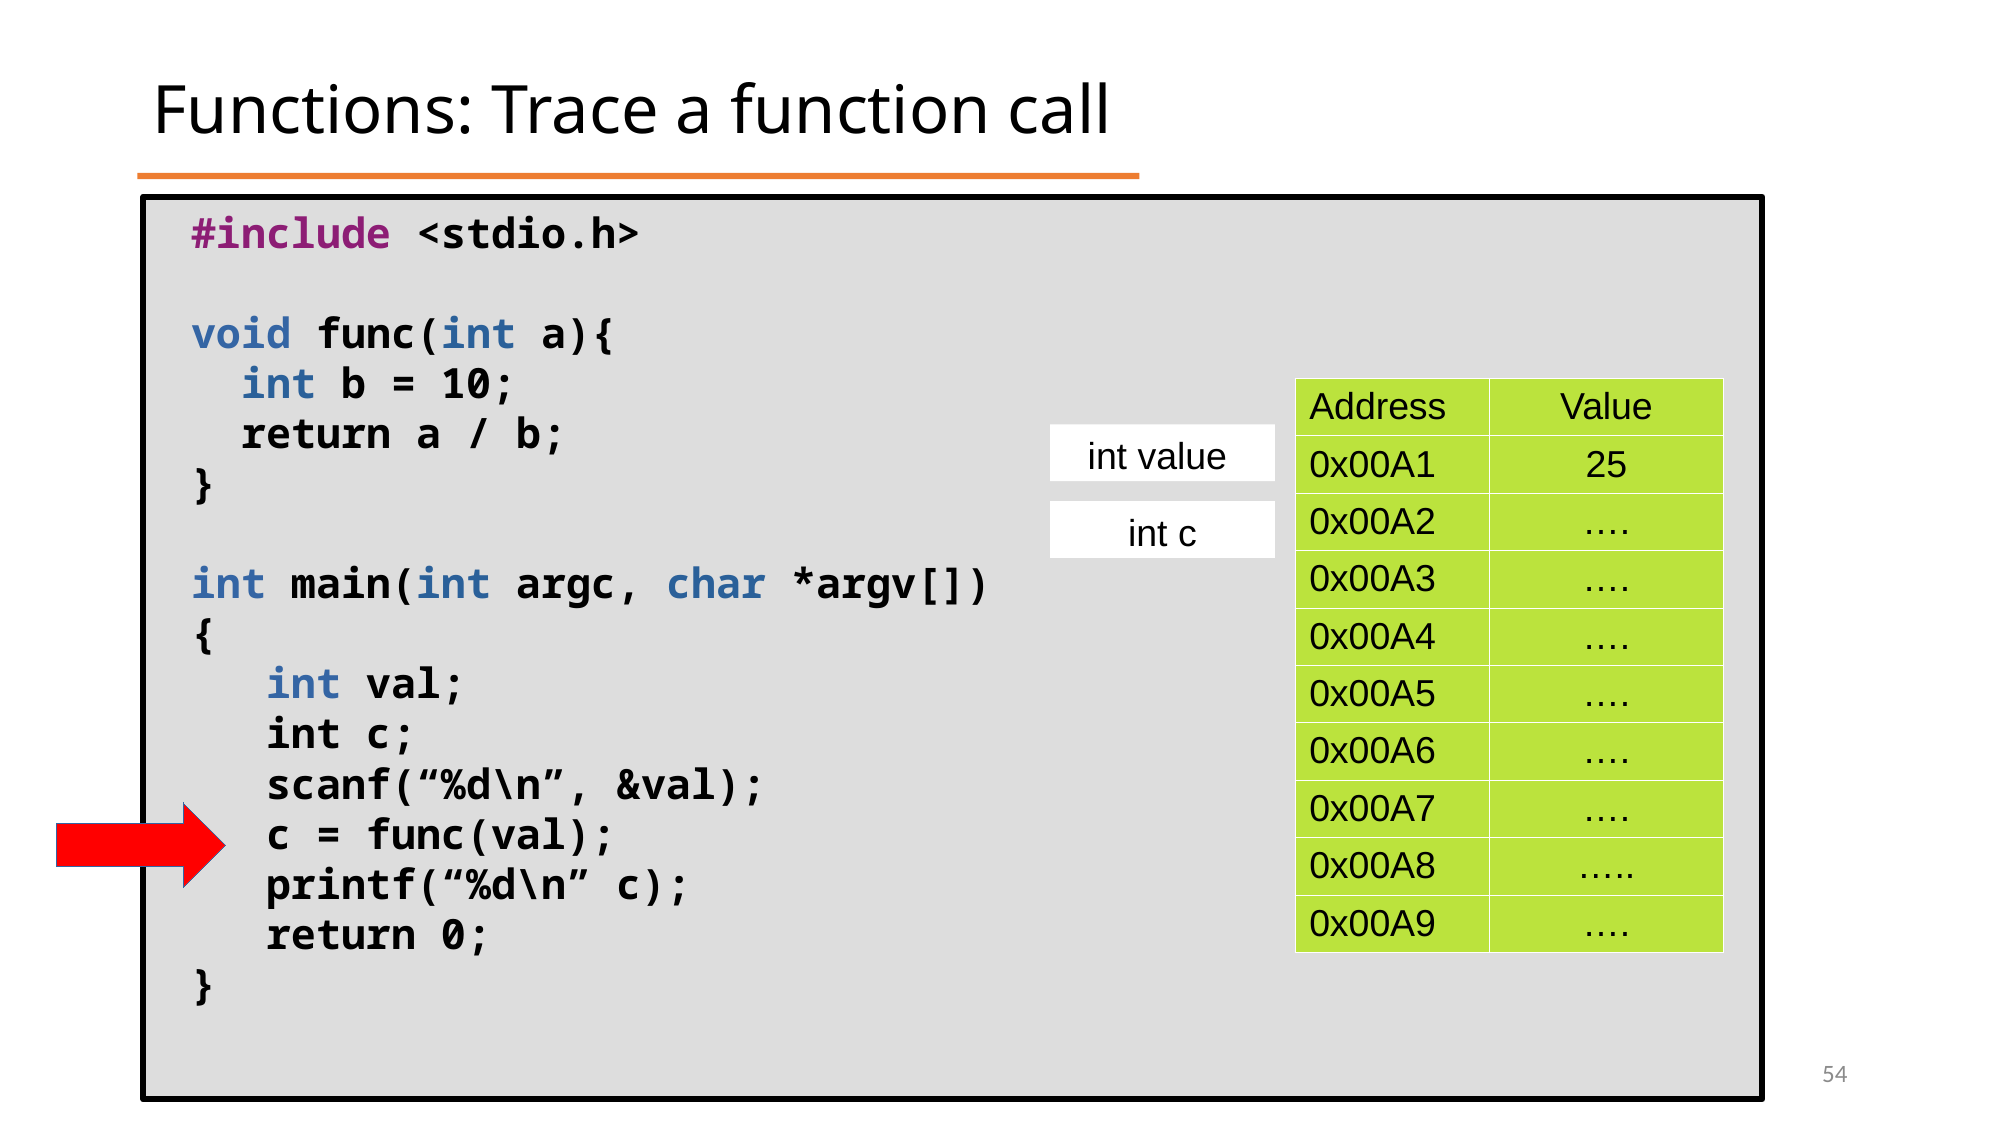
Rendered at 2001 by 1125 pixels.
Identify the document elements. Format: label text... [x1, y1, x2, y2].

text_box 3 [1412, 1042, 1863, 1103]
table_cell 0x00A4 [1296, 609, 1489, 665]
table_cell 0x00A7 [1296, 781, 1489, 837]
table_cell …. [1490, 551, 1723, 608]
table_cell …. [1490, 723, 1723, 780]
table_header Value [1490, 379, 1723, 435]
text_box int value [1050, 424, 1275, 482]
table_cell 0x00A3 [1296, 551, 1489, 608]
table_header Address [1296, 379, 1489, 435]
table_cell 0x00A5 [1296, 666, 1489, 722]
table_cell 0x00A1 [1296, 436, 1489, 493]
text_box [56, 802, 226, 888]
table_cell 0x00A2 [1296, 494, 1489, 550]
table_cell 0x00A9 [1296, 896, 1489, 952]
table_cell 25 [1490, 436, 1723, 493]
table_cell 0x00A8 [1296, 838, 1489, 895]
text_box Functions: Trace a function call [137, 2, 1863, 221]
table_cell …. [1490, 781, 1723, 837]
table_cell …. [1490, 494, 1723, 550]
table_cell 0x00A6 [1296, 723, 1489, 780]
table_cell ….. [1490, 838, 1723, 895]
table_cell …. [1490, 609, 1723, 665]
text_box #include <stdio.h> void func(int a){ int b = 10; return a / b; } int main(int argc, char *argv[]) { int val; int c; scanf(“%d\n”, &val); c = func(val); printf(“%d\n” c); return 0; } [143, 196, 1763, 1100]
table_cell …. [1490, 896, 1723, 952]
table_cell …. [1490, 666, 1723, 722]
text_box int c [1050, 501, 1275, 558]
